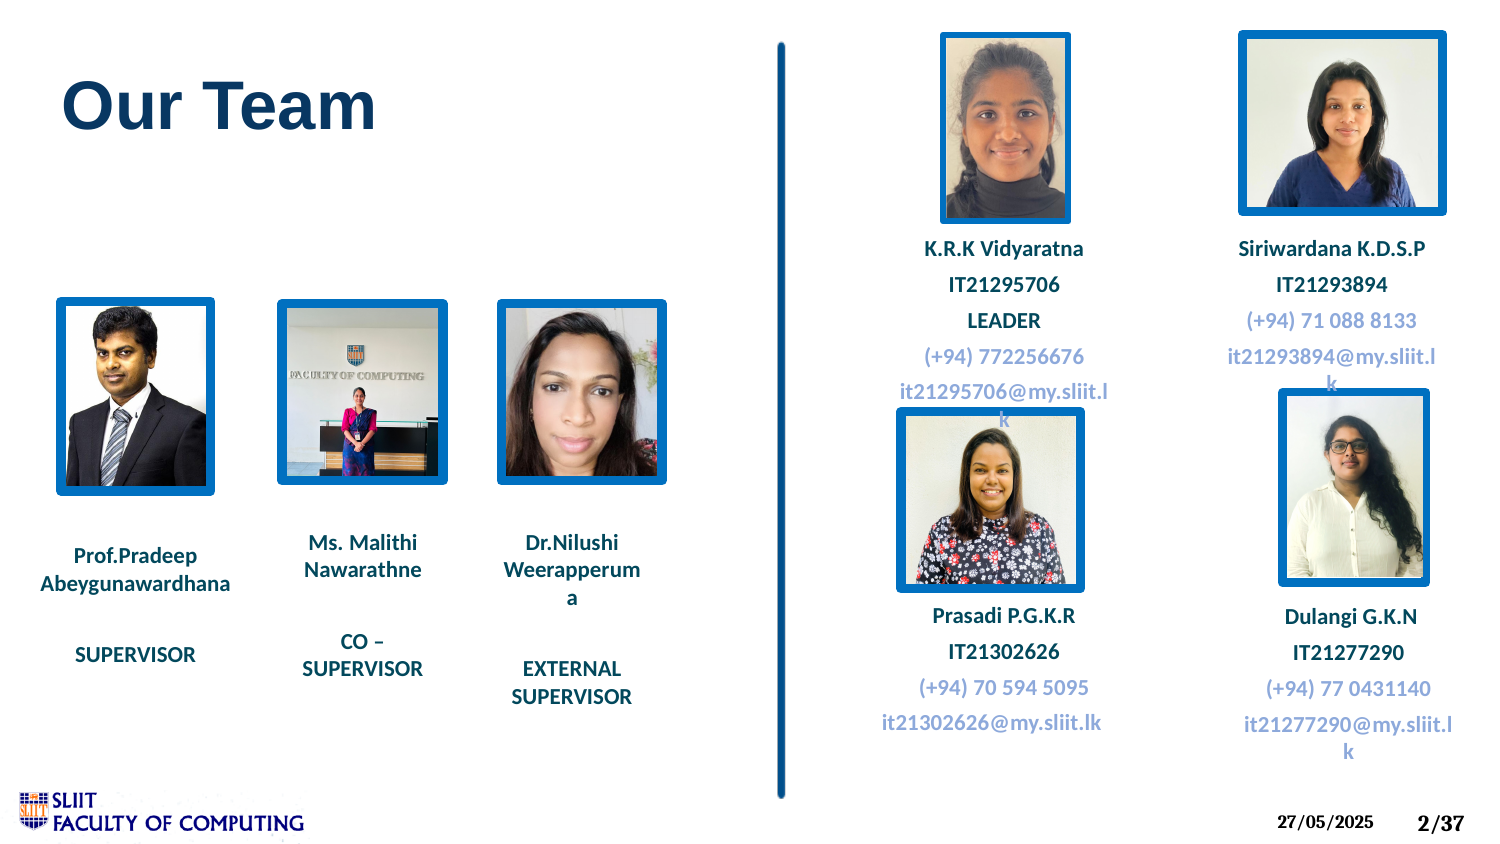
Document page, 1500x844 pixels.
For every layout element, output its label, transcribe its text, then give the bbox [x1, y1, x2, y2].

title Our Team [40, 59, 608, 203]
text_box Prof.Pradeep Abeygunawardhana SUPERVISOR [24, 535, 247, 673]
text_box Dulangi G.K.N IT21277290 (+94) 77 0431140 it21277290@my.sliit.lk [1230, 596, 1467, 770]
picture [0, 783, 310, 844]
picture [905, 416, 1076, 585]
text_box Ms. Malithi Nawarathne CO – SUPERVISOR [278, 521, 448, 687]
text_box Ms. Malithi Nawarathne [0, 0, 1500, 791]
footer 27/05/2025 [1275, 809, 1414, 844]
picture [65, 305, 207, 487]
picture [946, 37, 1066, 219]
picture [505, 308, 658, 477]
picture [769, 32, 794, 810]
picture [1287, 395, 1423, 578]
picture [286, 308, 439, 477]
text_box Prasadi P.G.K.R IT21302626 (+94) 70 594 5095 it21302626@my.sliit.lk [870, 594, 1138, 741]
slide_number ‹#›/37 [1413, 807, 1500, 844]
picture [1246, 39, 1439, 208]
text_box Dr.Nilushi Weerapperuma EXTERNAL SUPERVISOR [487, 521, 658, 715]
text_box K.R.K Vidyaratna IT21295706 LEADER (+94) 772256676 it21295706@my.sliit.lk [885, 228, 1123, 438]
text_box Siriwardana K.D.S.P IT21293894 (+94) 71 088 8133 it21293894@my.sliit.lk [1215, 228, 1449, 402]
